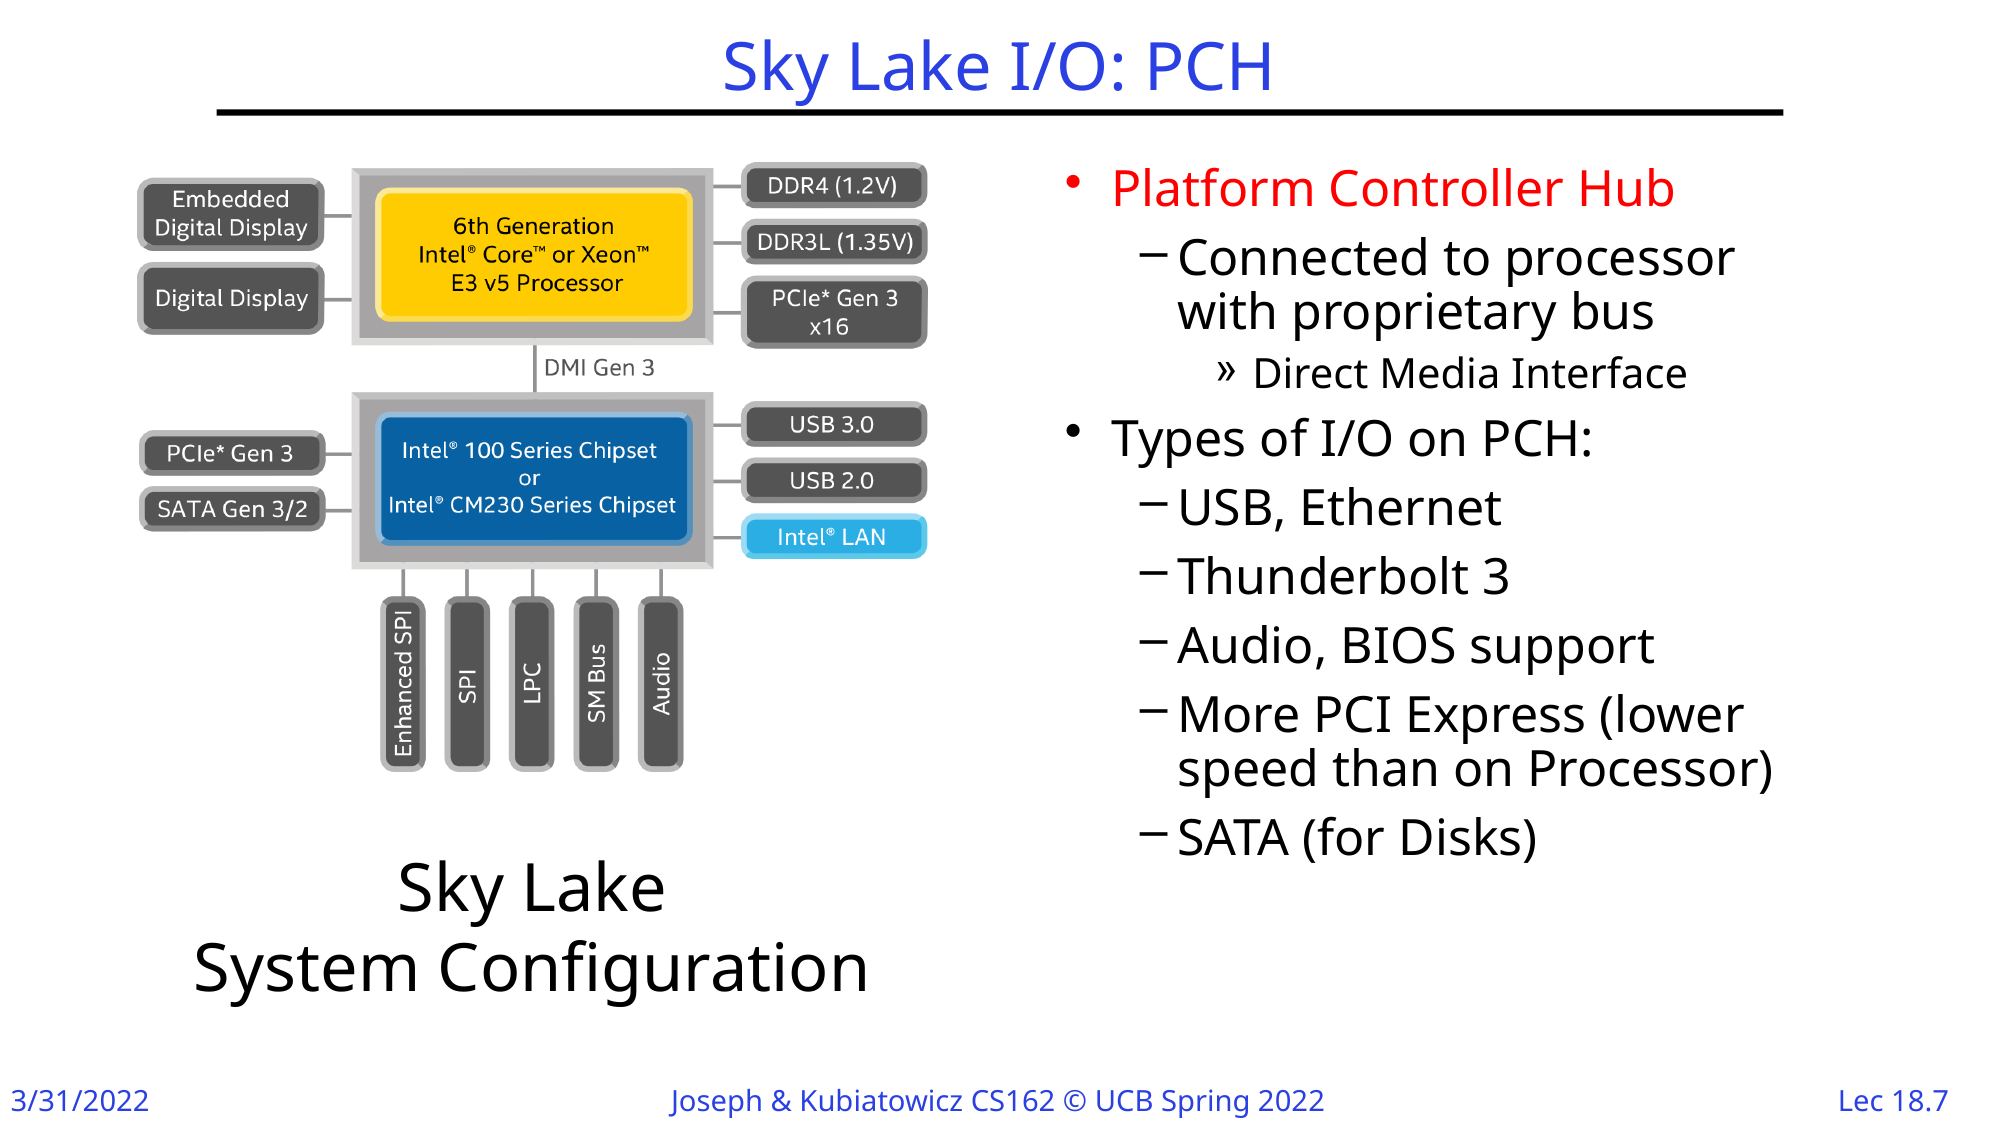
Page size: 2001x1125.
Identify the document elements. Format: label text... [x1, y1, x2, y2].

picture [137, 162, 929, 772]
text_box Sky Lake System Configuration [179, 837, 887, 1013]
title Sky Lake I/O: PCH [216, 24, 1784, 113]
list Platform Controller Hub Connected to processor with proprietary bus Direct Media Interface Types of I/O on PCH: USB, Ethernet Thunderbolt 3 Audio, BIOS support More PCI Express (lower speed than on Processor) SATA (for Disks) [1050, 156, 1850, 1050]
